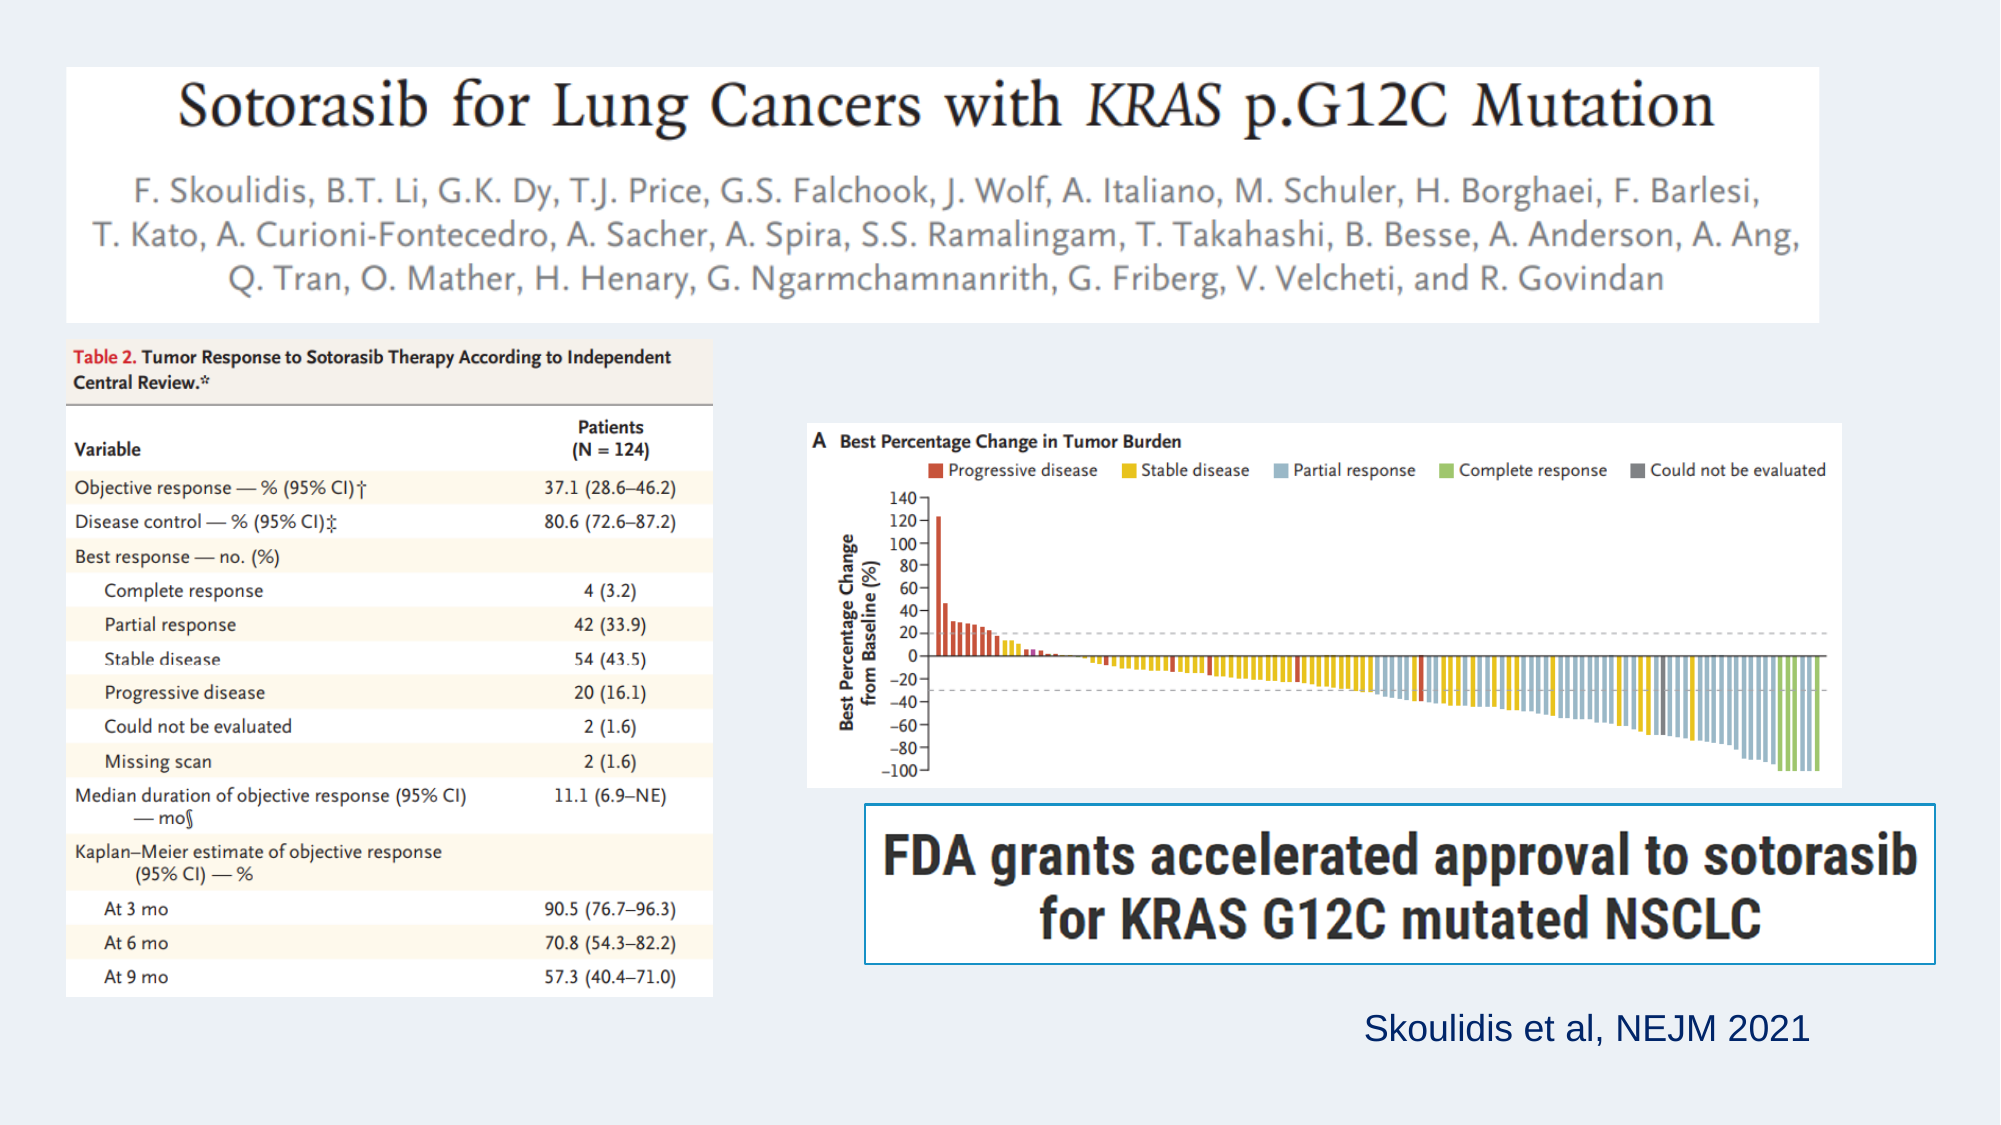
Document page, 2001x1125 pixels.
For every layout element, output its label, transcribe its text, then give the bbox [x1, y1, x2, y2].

text_box Skoulidis et al, NEJM 2021 [1348, 996, 1826, 1057]
picture [866, 805, 1934, 963]
picture [66, 67, 1820, 323]
picture [66, 339, 713, 997]
picture [807, 423, 1842, 788]
